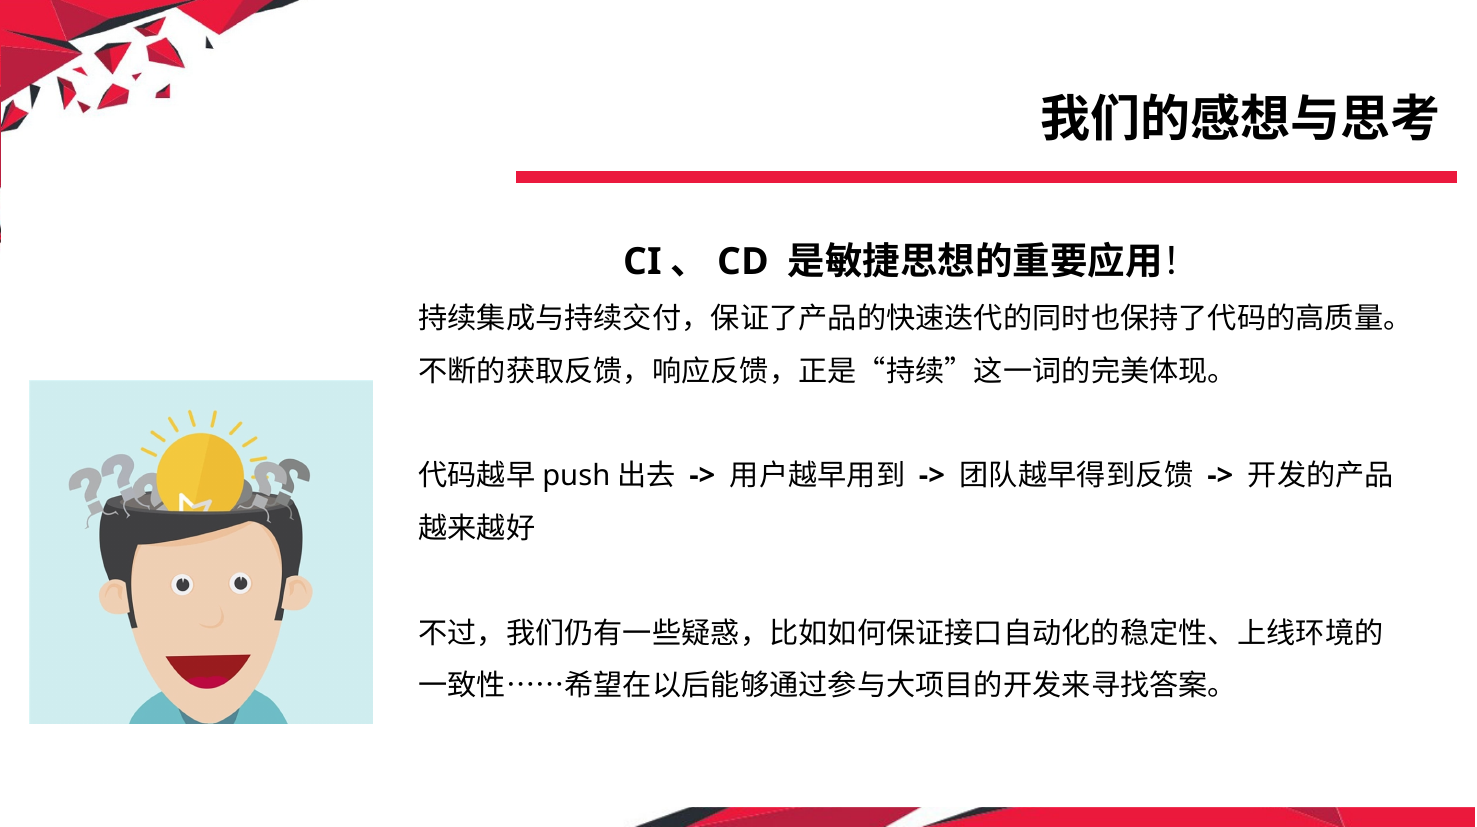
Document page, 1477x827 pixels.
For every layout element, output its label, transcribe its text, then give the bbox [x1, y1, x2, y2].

text_box CI、CD 是敏捷思想的重要应用！ 持续集成与持续交付，保证了产品的快速迭代的同时也保持了代码的高质量。不断的获取反馈，响应反馈，正是“持续”这一词的完美体现。 代码越早push出去 -> 用户越早用到 -> 团队越早得到反馈 -> 开发的产品越来越好 不过，我们仍有一些疑惑，比如如何保证接口自动化的稳定性、上线环境的一致性……希望在以后能够通过参与大项目的开发来寻找答案。 [403, 207, 1420, 762]
text_box 我们的感想与思考 [1025, 79, 1456, 154]
text_box [512, 167, 1461, 187]
picture [0, 0, 1475, 827]
